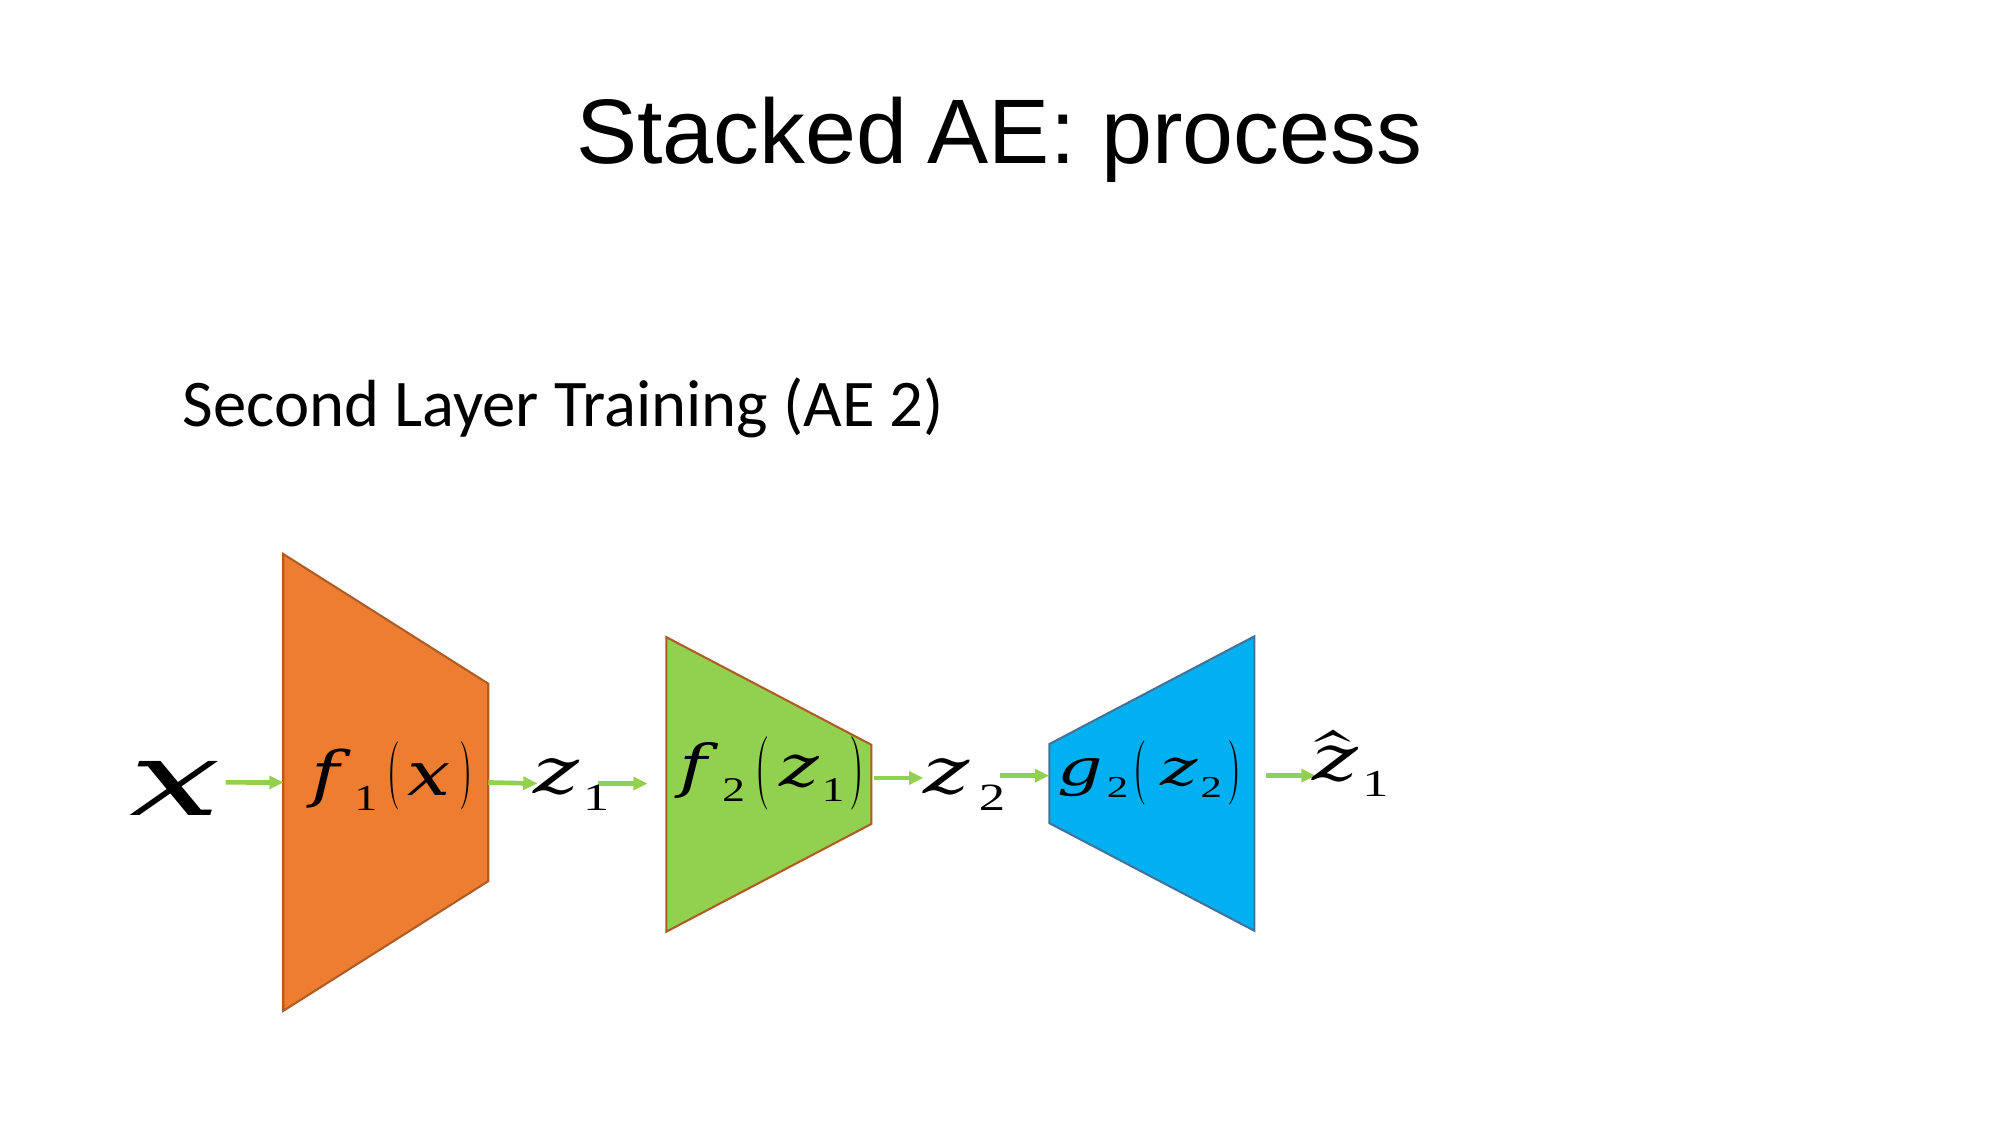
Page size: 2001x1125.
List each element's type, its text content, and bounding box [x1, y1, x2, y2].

text_box [665, 635, 873, 934]
text_box Stacked AE: process [137, 59, 1863, 209]
text_box Second Layer Training (AE 2) [168, 352, 1359, 447]
text_box [1048, 634, 1256, 933]
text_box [120, 553, 648, 1011]
